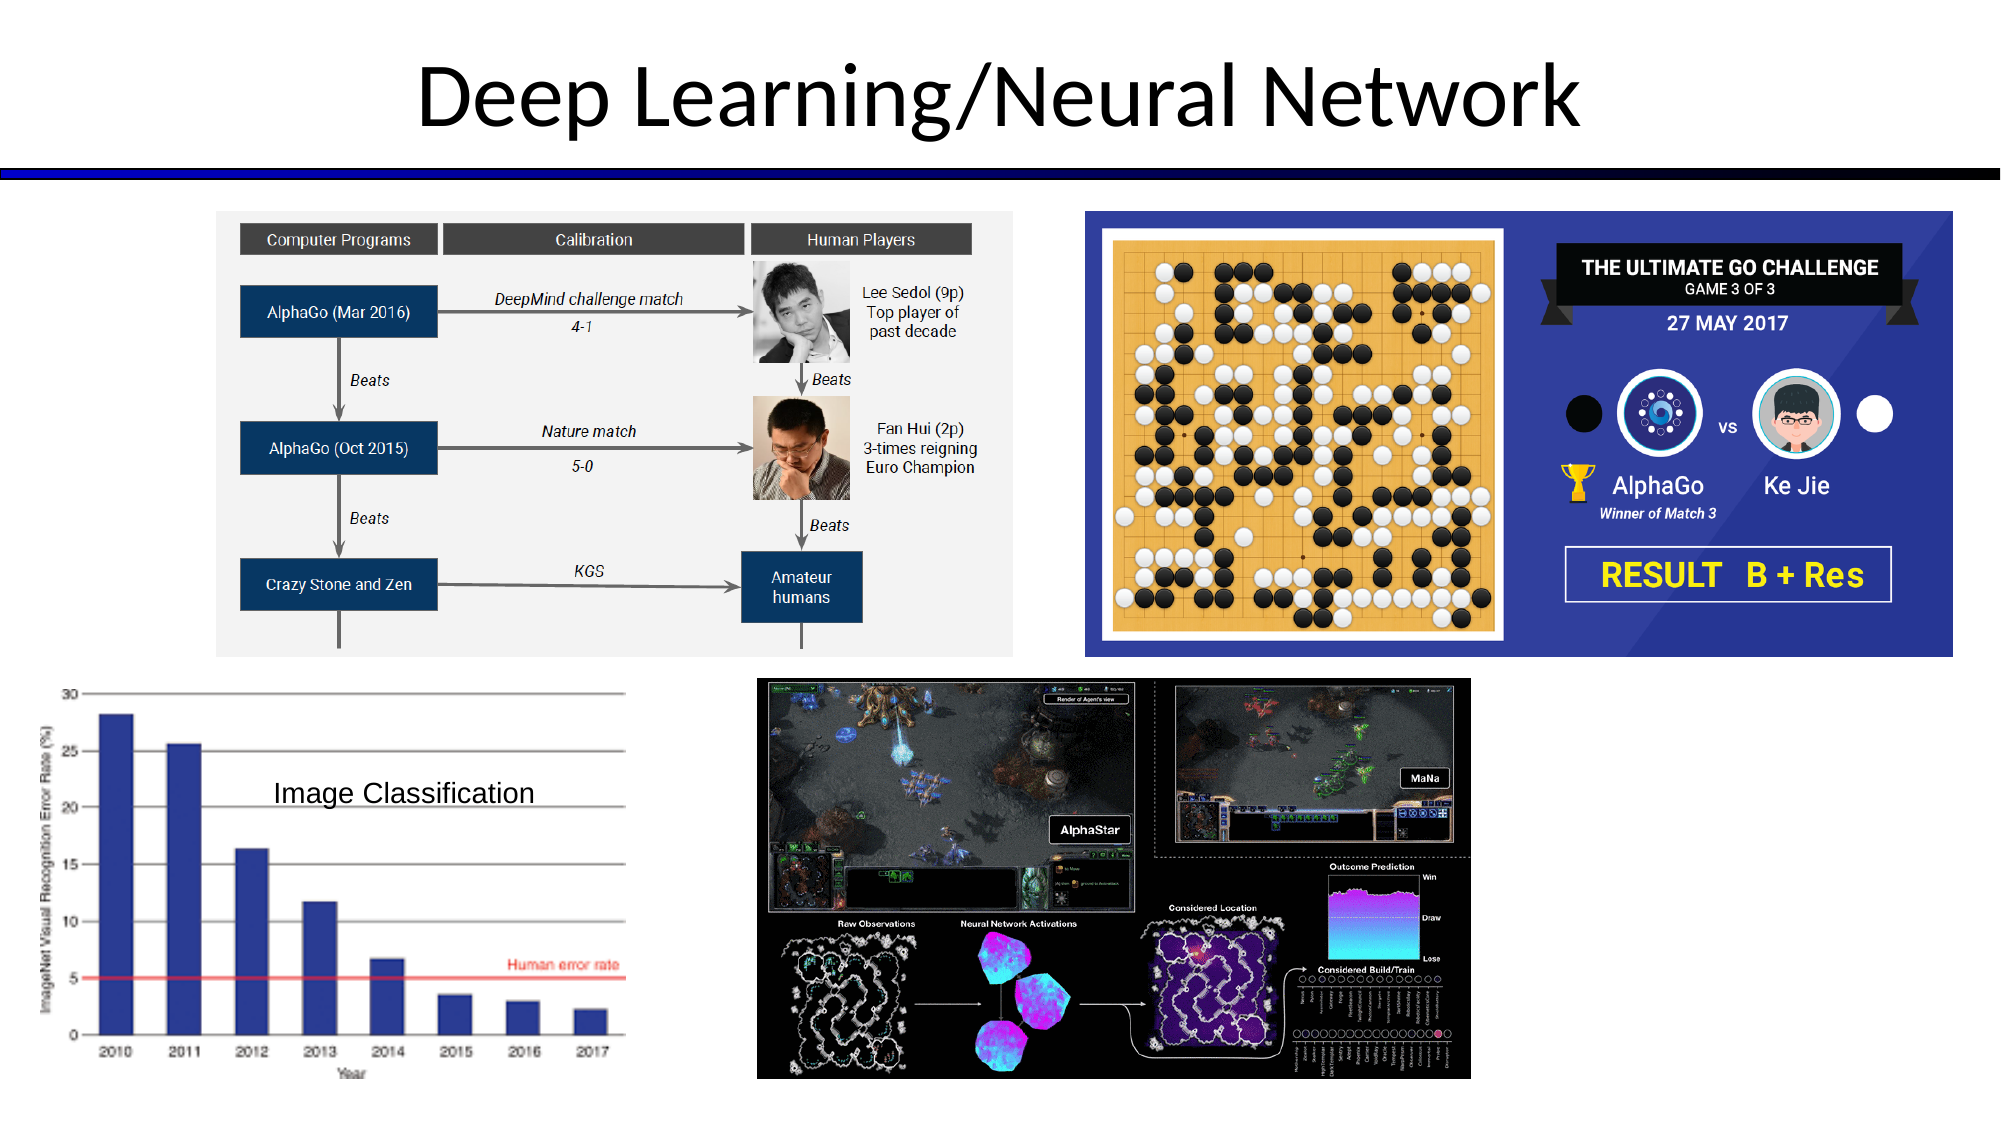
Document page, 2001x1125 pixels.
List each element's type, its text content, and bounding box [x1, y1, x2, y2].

picture [1085, 210, 1953, 657]
title Deep Learning/Neural Network [0, 0, 2000, 184]
picture [40, 689, 626, 1080]
picture [216, 210, 1013, 657]
picture [757, 677, 1471, 1080]
